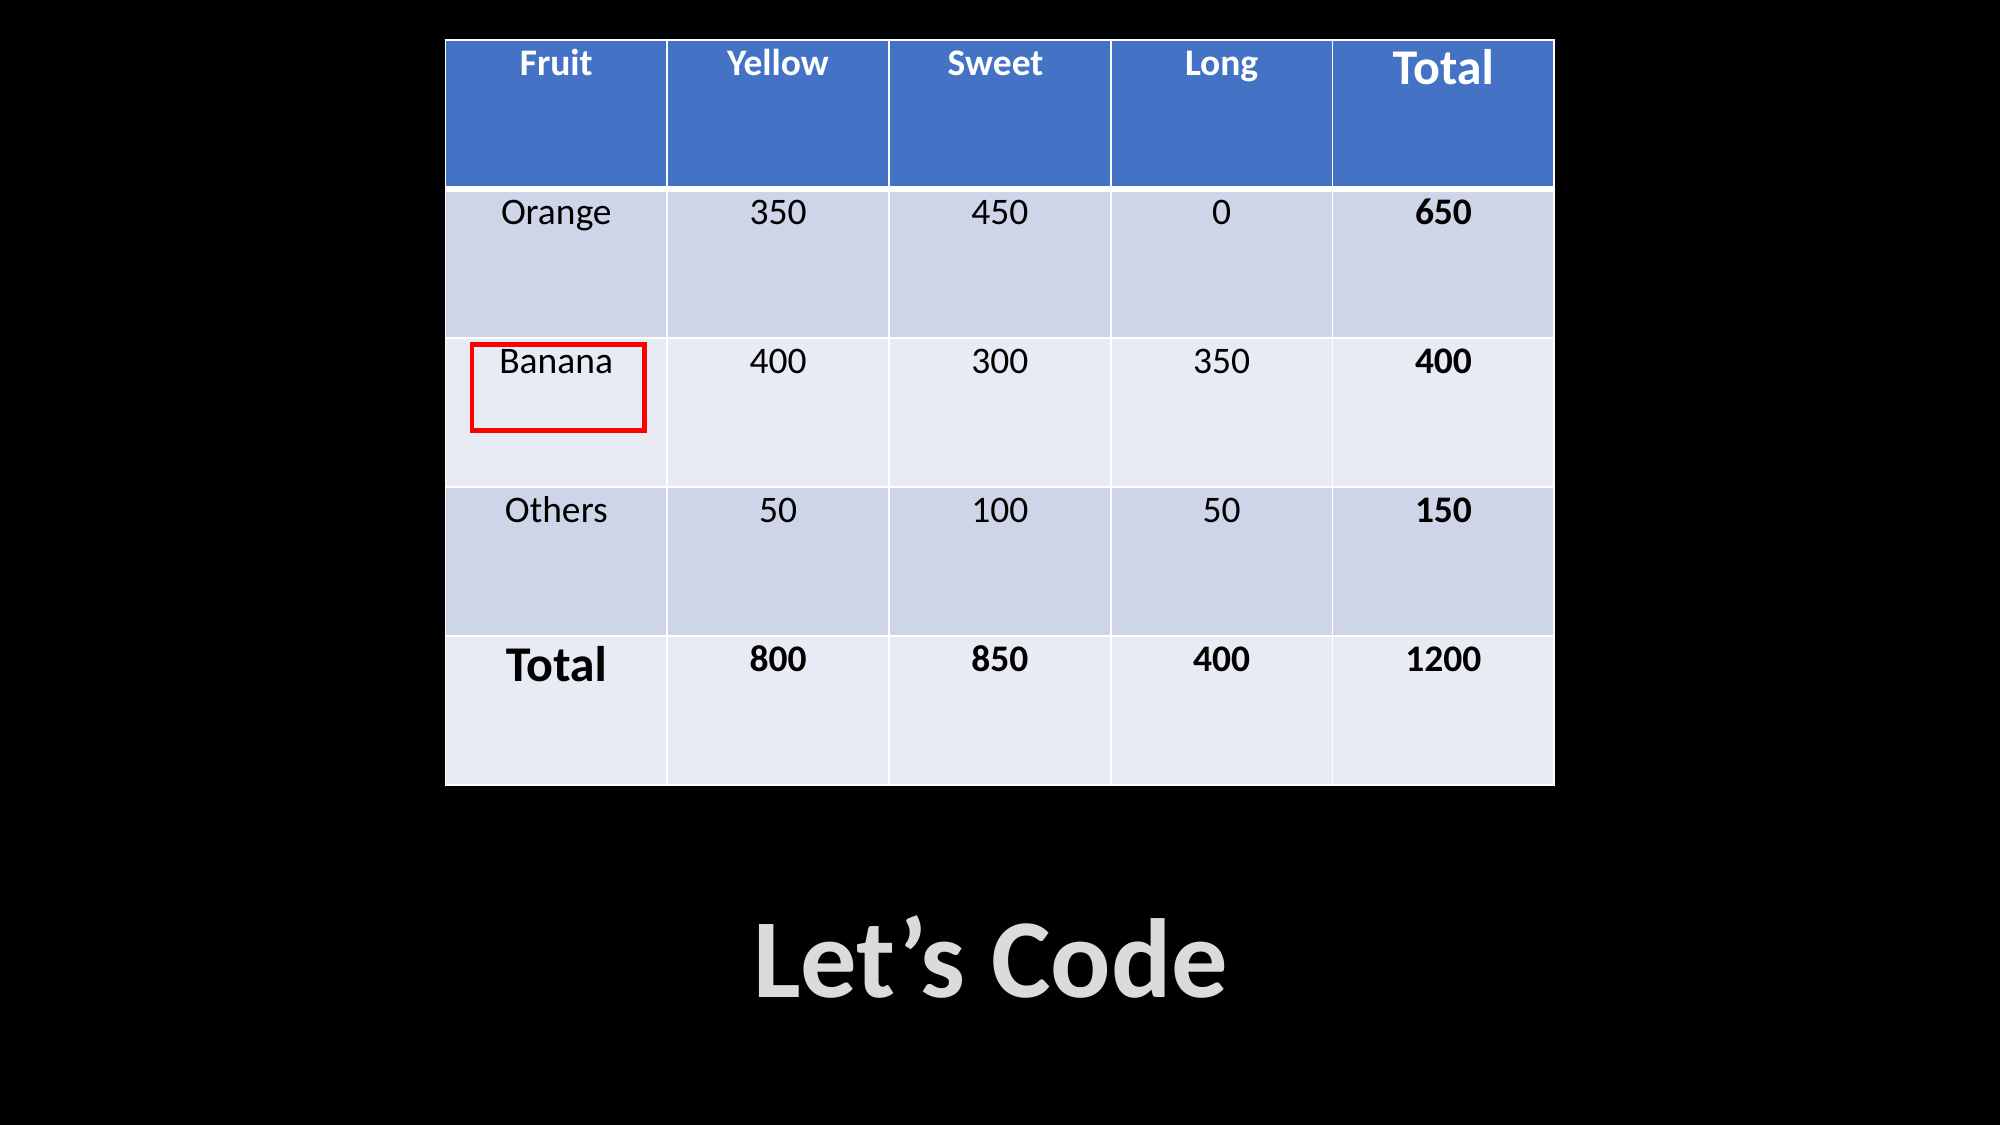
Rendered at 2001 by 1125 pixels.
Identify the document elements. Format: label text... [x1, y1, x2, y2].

table_cell 50 [1112, 488, 1332, 635]
table_cell 0 [1112, 192, 1332, 337]
table_cell Orange [446, 192, 666, 337]
table_header Total [1333, 41, 1553, 186]
table_cell 650 [1333, 192, 1553, 337]
table_cell 350 [668, 192, 888, 337]
table_cell Total [446, 637, 666, 784]
table_header Long [1112, 41, 1332, 186]
table_cell 850 [890, 637, 1110, 784]
table_cell 350 [1112, 339, 1332, 486]
table_cell 400 [668, 339, 888, 486]
text_box [471, 343, 645, 431]
table_cell Banana [446, 339, 666, 486]
table_cell 400 [1333, 339, 1553, 486]
table_cell 450 [890, 192, 1110, 337]
table_header Sweet [890, 41, 1110, 186]
table_cell 400 [1112, 637, 1332, 784]
table_cell Others [446, 488, 666, 635]
table_header Yellow [668, 41, 888, 186]
text_box Let’s Code [737, 877, 1244, 1028]
table_cell 300 [890, 339, 1110, 486]
table_cell 150 [1333, 488, 1553, 635]
table_cell 800 [668, 637, 888, 784]
table_header Fruit [446, 41, 666, 186]
table_cell 50 [668, 488, 888, 635]
table_cell 100 [890, 488, 1110, 635]
table_cell 1200 [1333, 637, 1553, 784]
